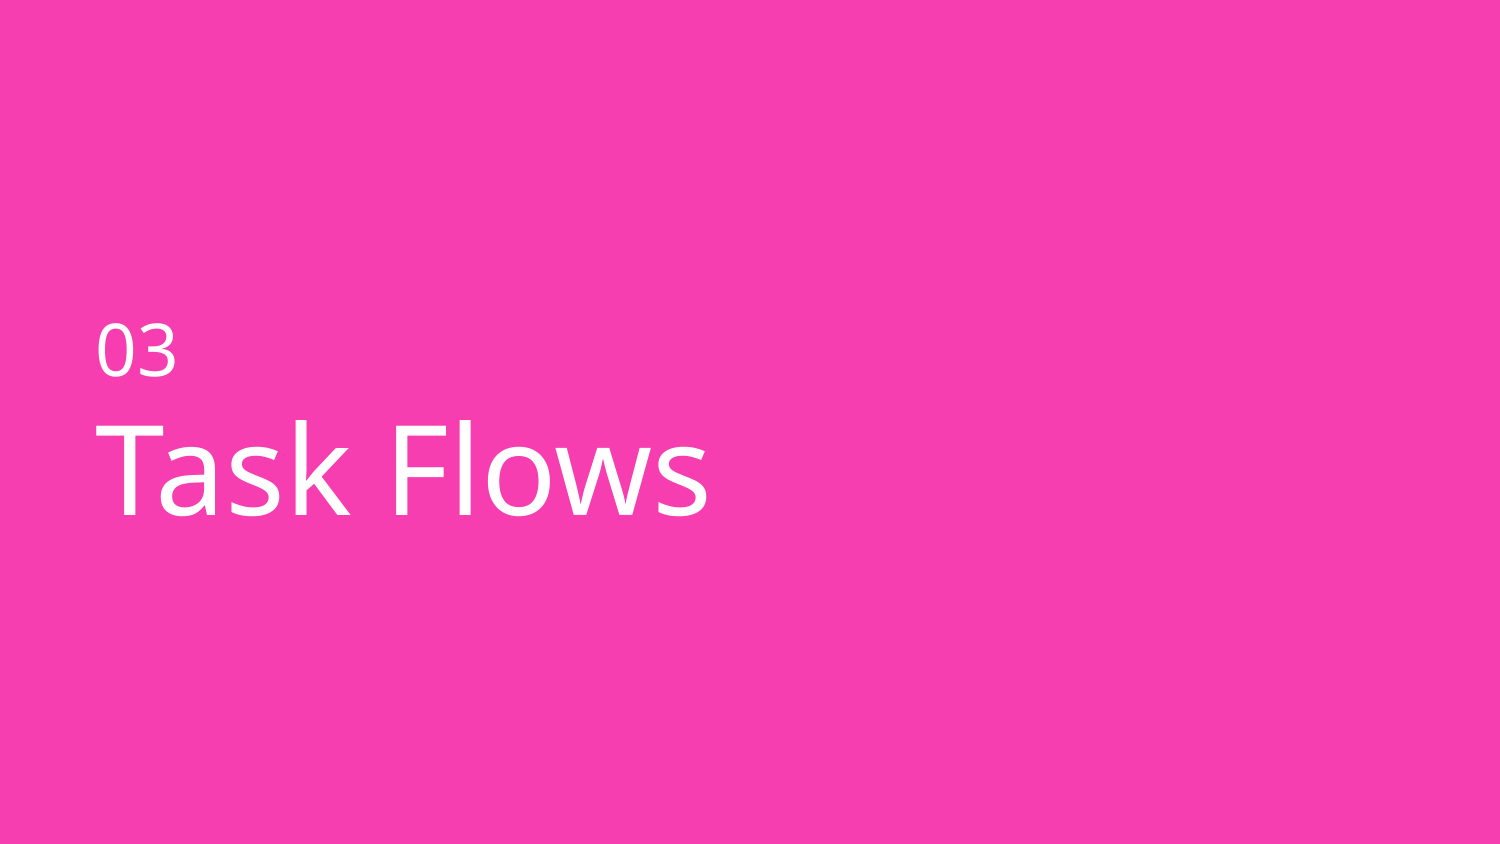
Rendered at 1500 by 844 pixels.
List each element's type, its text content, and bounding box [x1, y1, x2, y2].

title 03 Task Flows [80, 86, 1256, 758]
